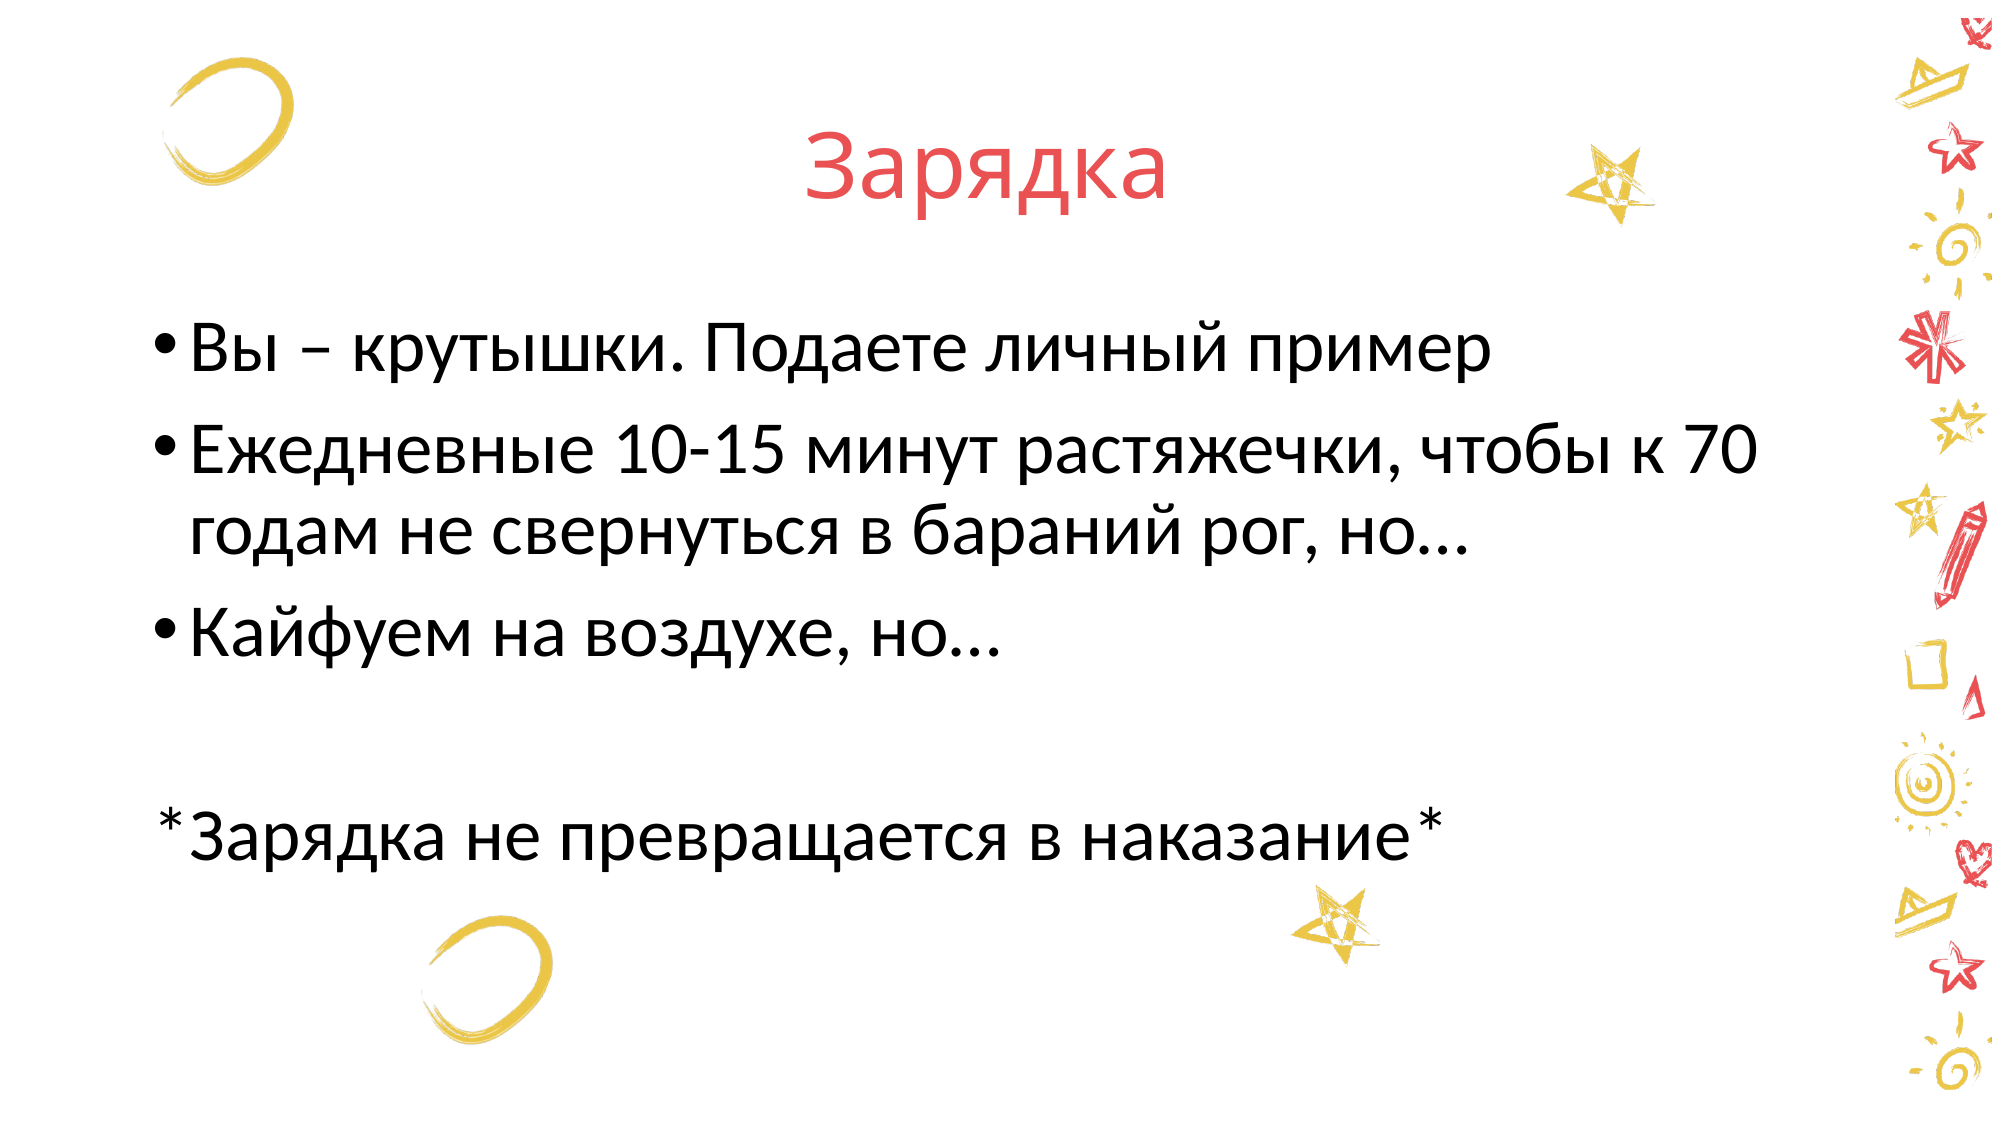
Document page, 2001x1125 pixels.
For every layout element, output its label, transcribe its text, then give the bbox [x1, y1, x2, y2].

picture [138, 32, 307, 206]
list Вы – крутышки. Подаете личный пример Ежедневные 10-15 минут растяжечки, чтобы к 70 годам не свернуться в бараний рог, но… Кайфуем на воздухе, но… *Зарядка не превращается в наказание* [137, 299, 1863, 1014]
title Зарядка [137, 59, 1863, 278]
picture [1561, 141, 1659, 230]
picture [397, 890, 566, 1065]
picture [1891, 0, 2000, 1125]
picture [1286, 882, 1384, 970]
